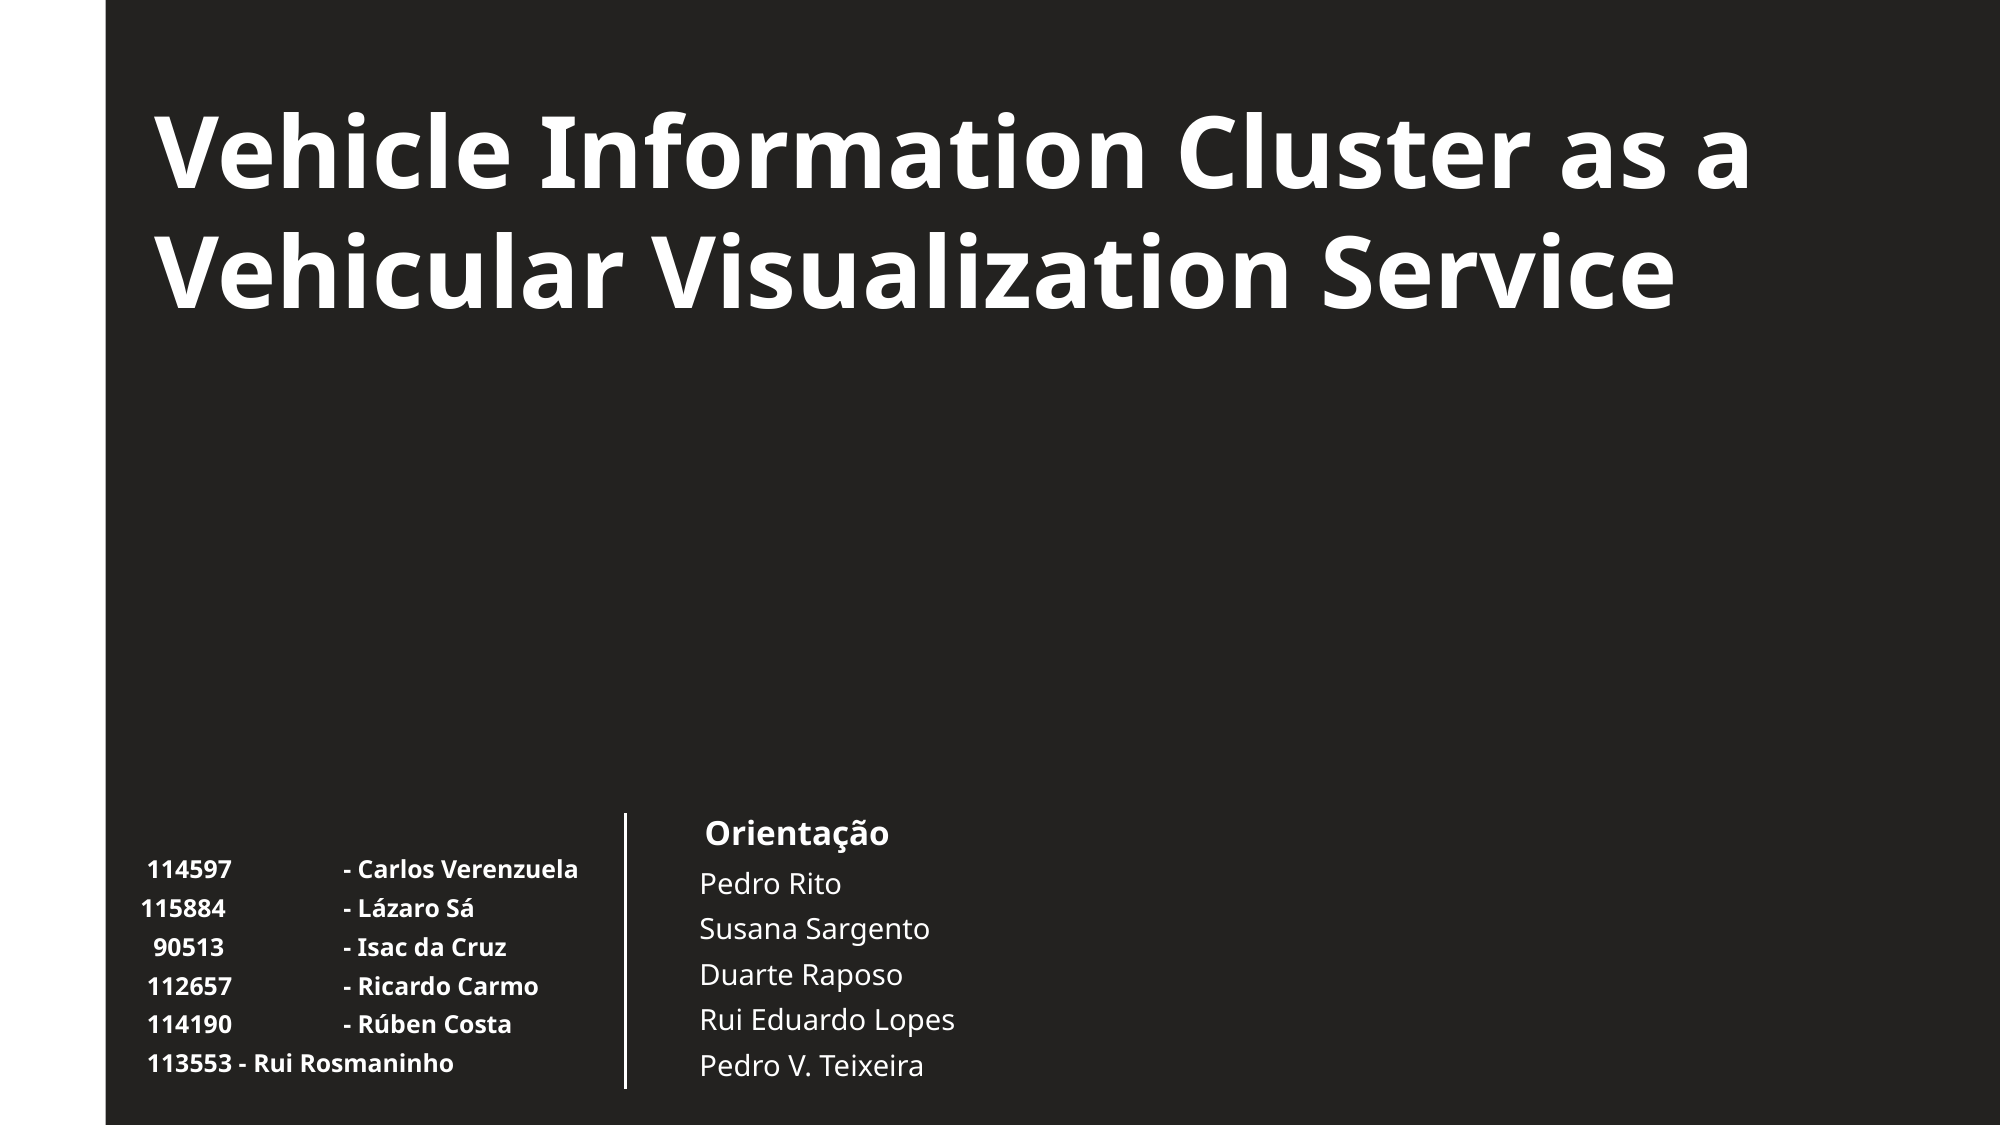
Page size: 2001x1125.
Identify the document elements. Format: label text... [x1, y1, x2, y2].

subtitle 114597 - Carlos Verenzuela 115884 - Lázaro Sá 90513 - Isac da Cruz 112657 - Ricardo Carmo 114190 - Rúben Costa 113553 - Rui Rosmaninho [73, 808, 612, 1085]
text_box Pedro Rito Susana Sargento Duarte Raposo Rui Eduardo Lopes Pedro V. Teixeira [684, 859, 1028, 1090]
title Vehicle Information Cluster as a Vehicular Visualization Service [154, 44, 1878, 372]
text_box Orientação [689, 804, 905, 859]
